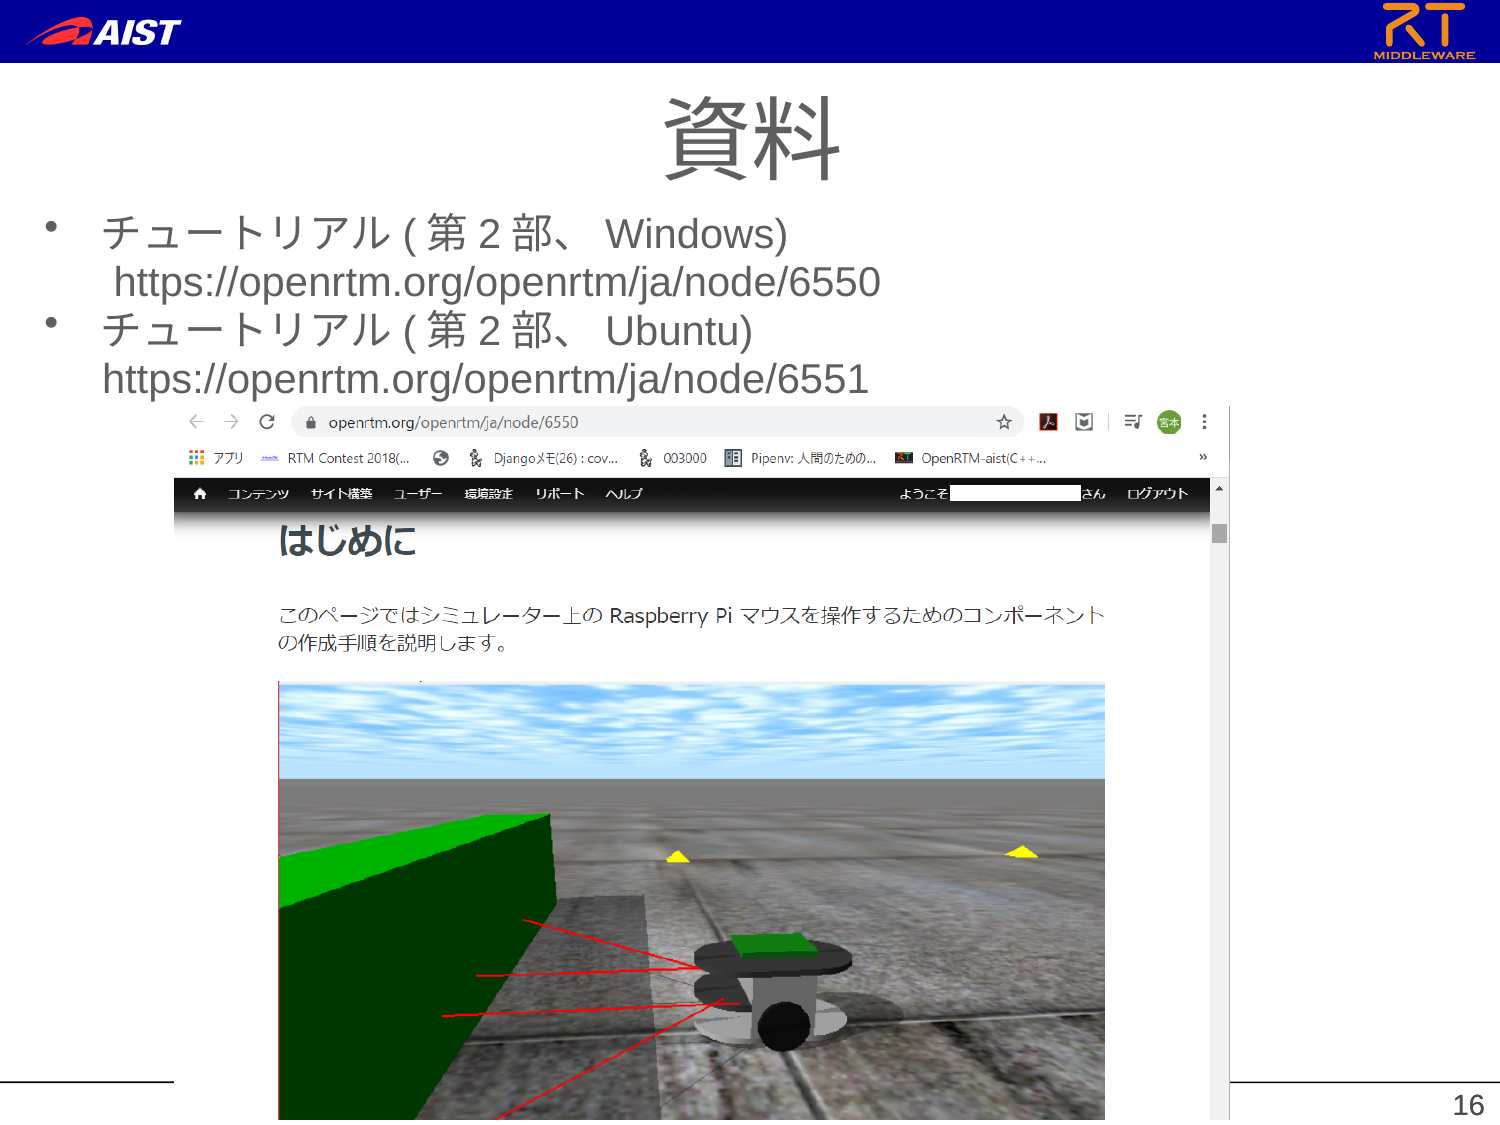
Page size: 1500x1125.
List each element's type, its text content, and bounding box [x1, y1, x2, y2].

picture [173, 405, 1231, 1120]
title 資料 [29, 66, 1474, 208]
text_box チュートリアル(第2部、Windows) https://openrtm.org/openrtm/ja/node/6550 チュートリアル(第2部、Ubuntu) https://openrtm.org/openrtm/ja/node/6551 [29, 209, 1500, 638]
picture [0, 0, 1500, 63]
text_box 16 [1233, 1078, 1500, 1125]
